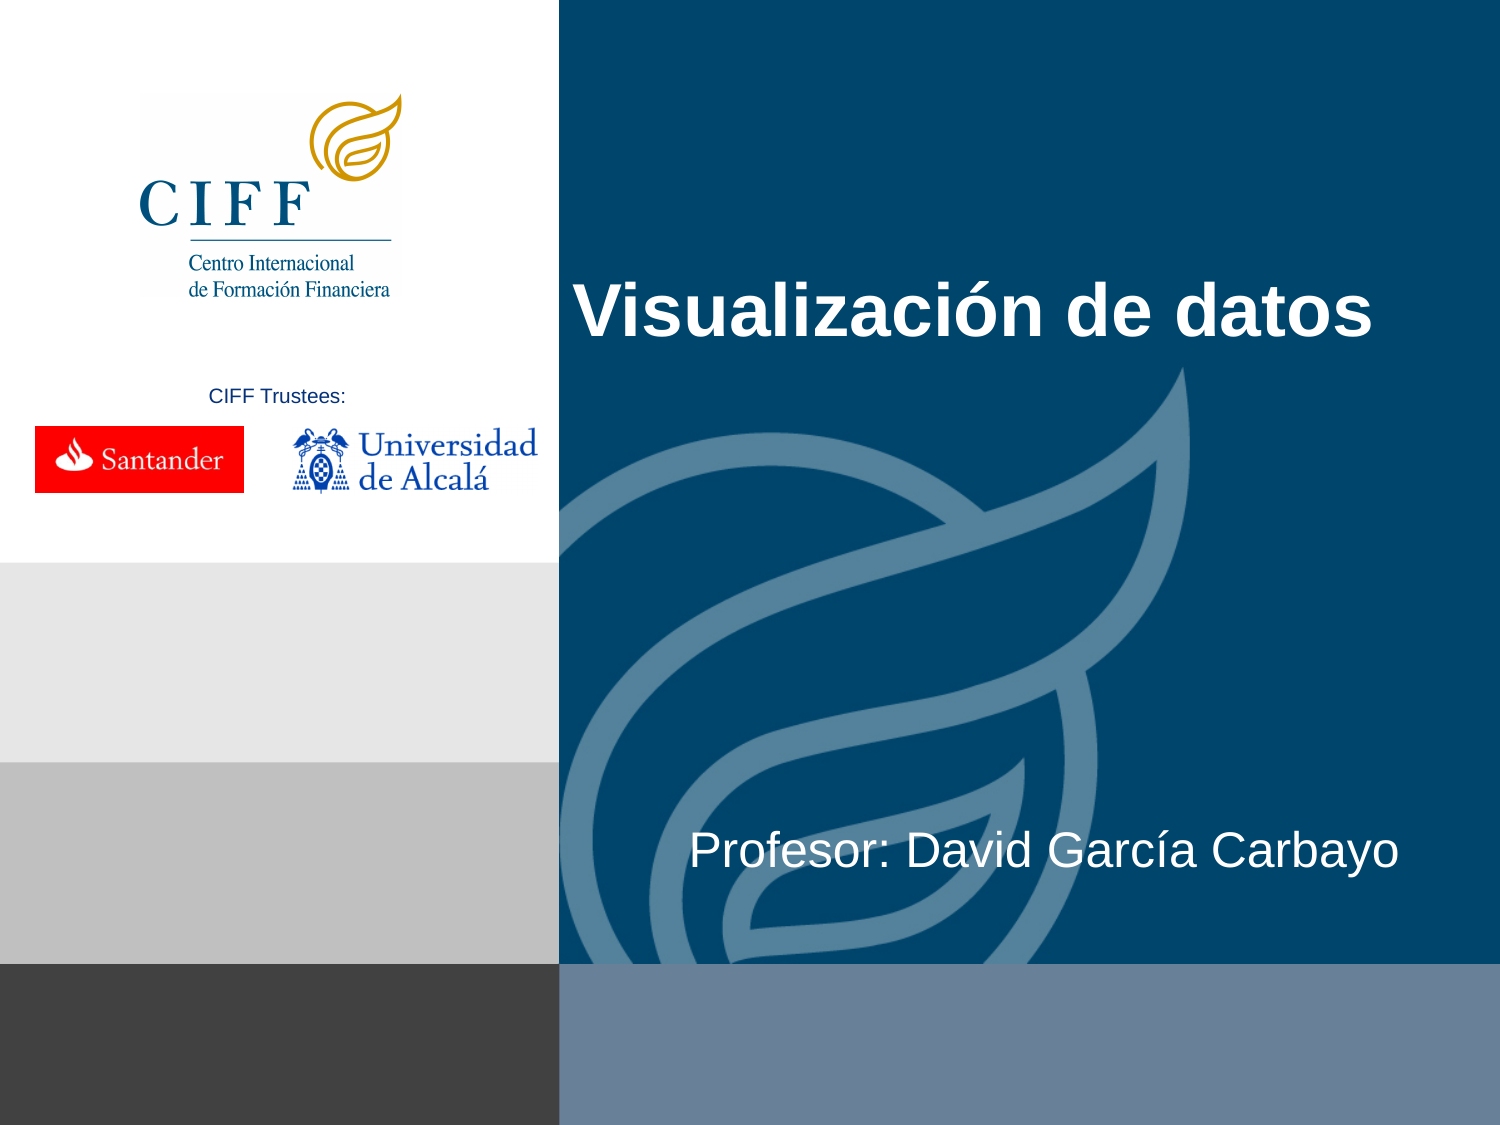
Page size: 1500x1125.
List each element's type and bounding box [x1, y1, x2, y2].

text_box [0, 0, 1500, 1125]
